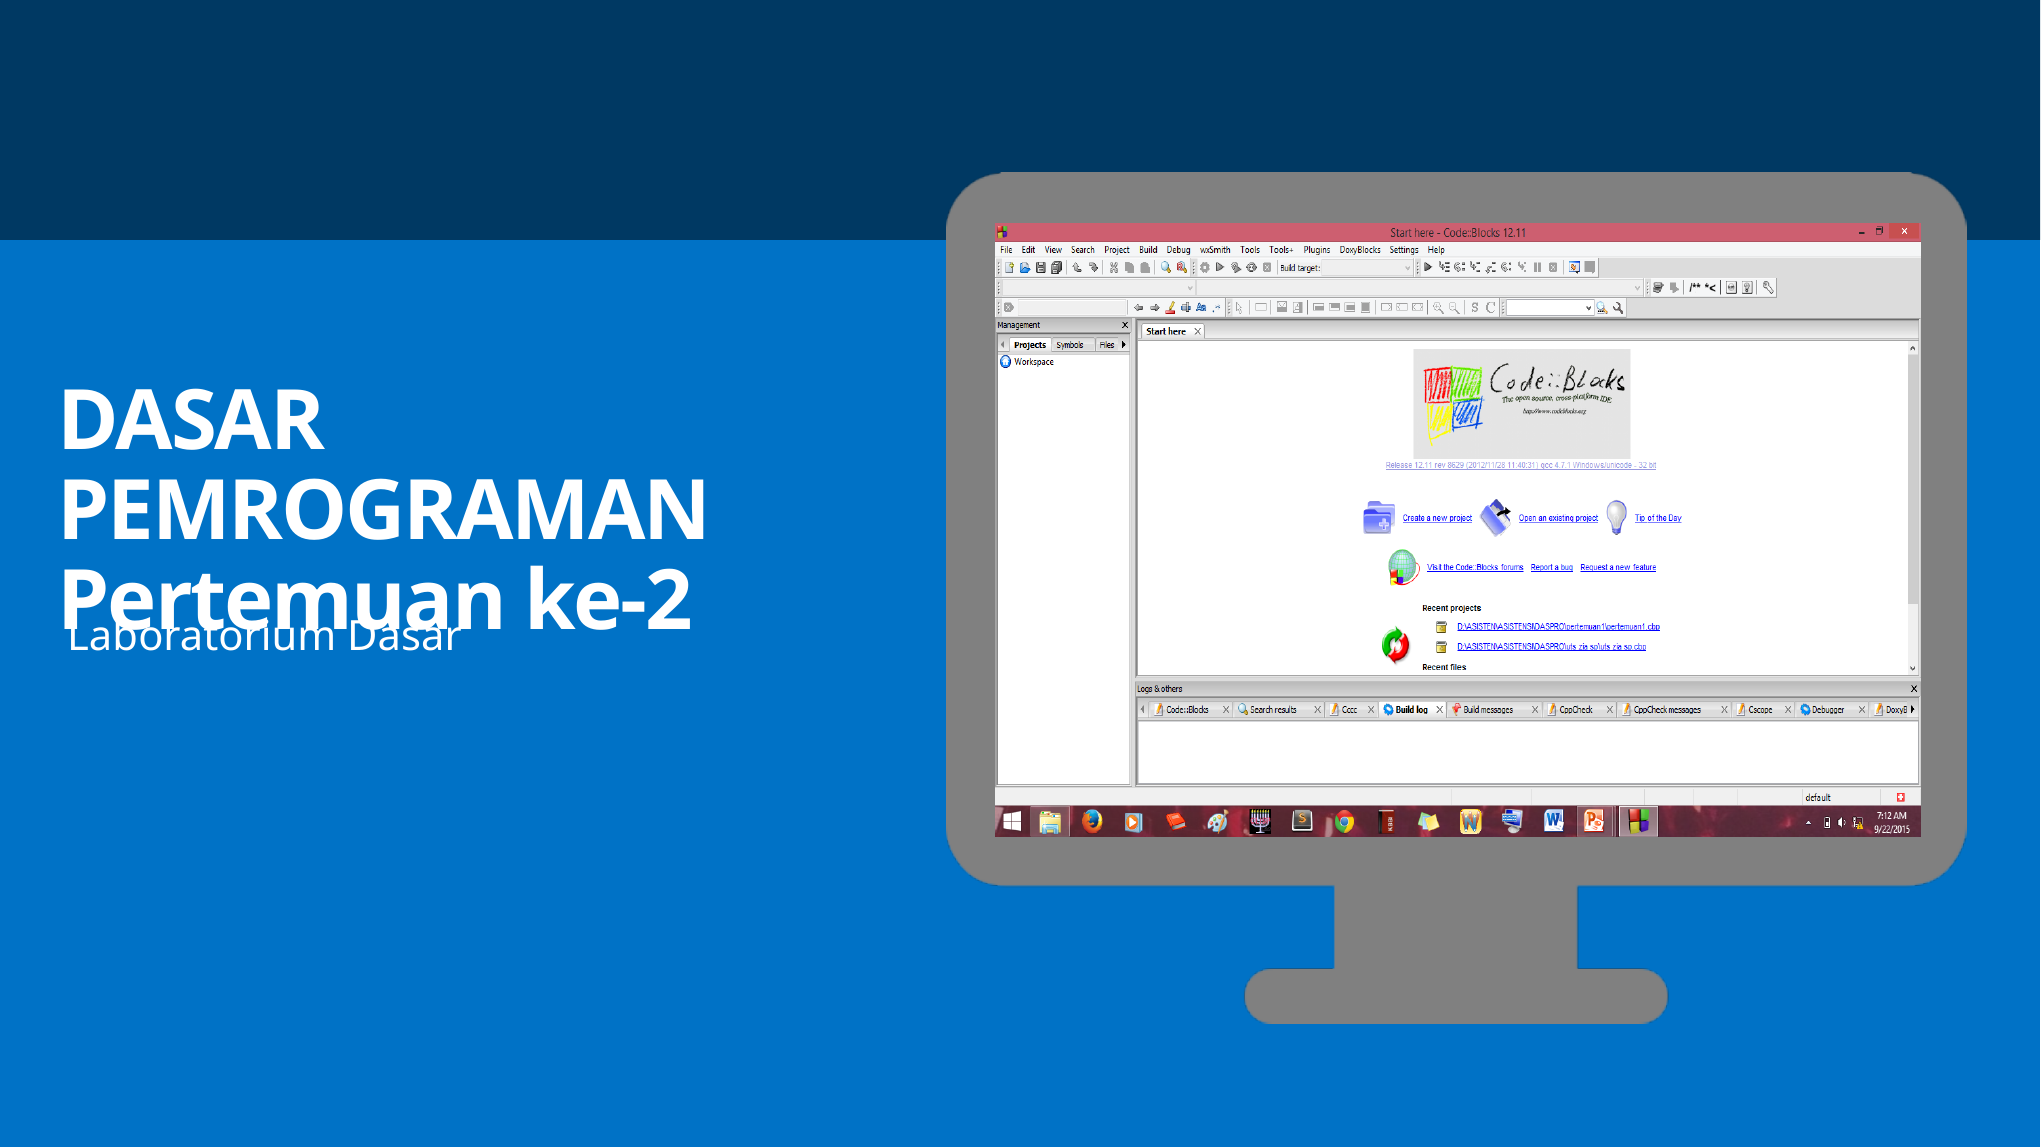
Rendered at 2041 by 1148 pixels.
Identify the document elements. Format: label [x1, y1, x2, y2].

text_box [0, 0, 2041, 241]
text_box [42, 370, 944, 637]
text_box [946, 171, 1967, 1025]
